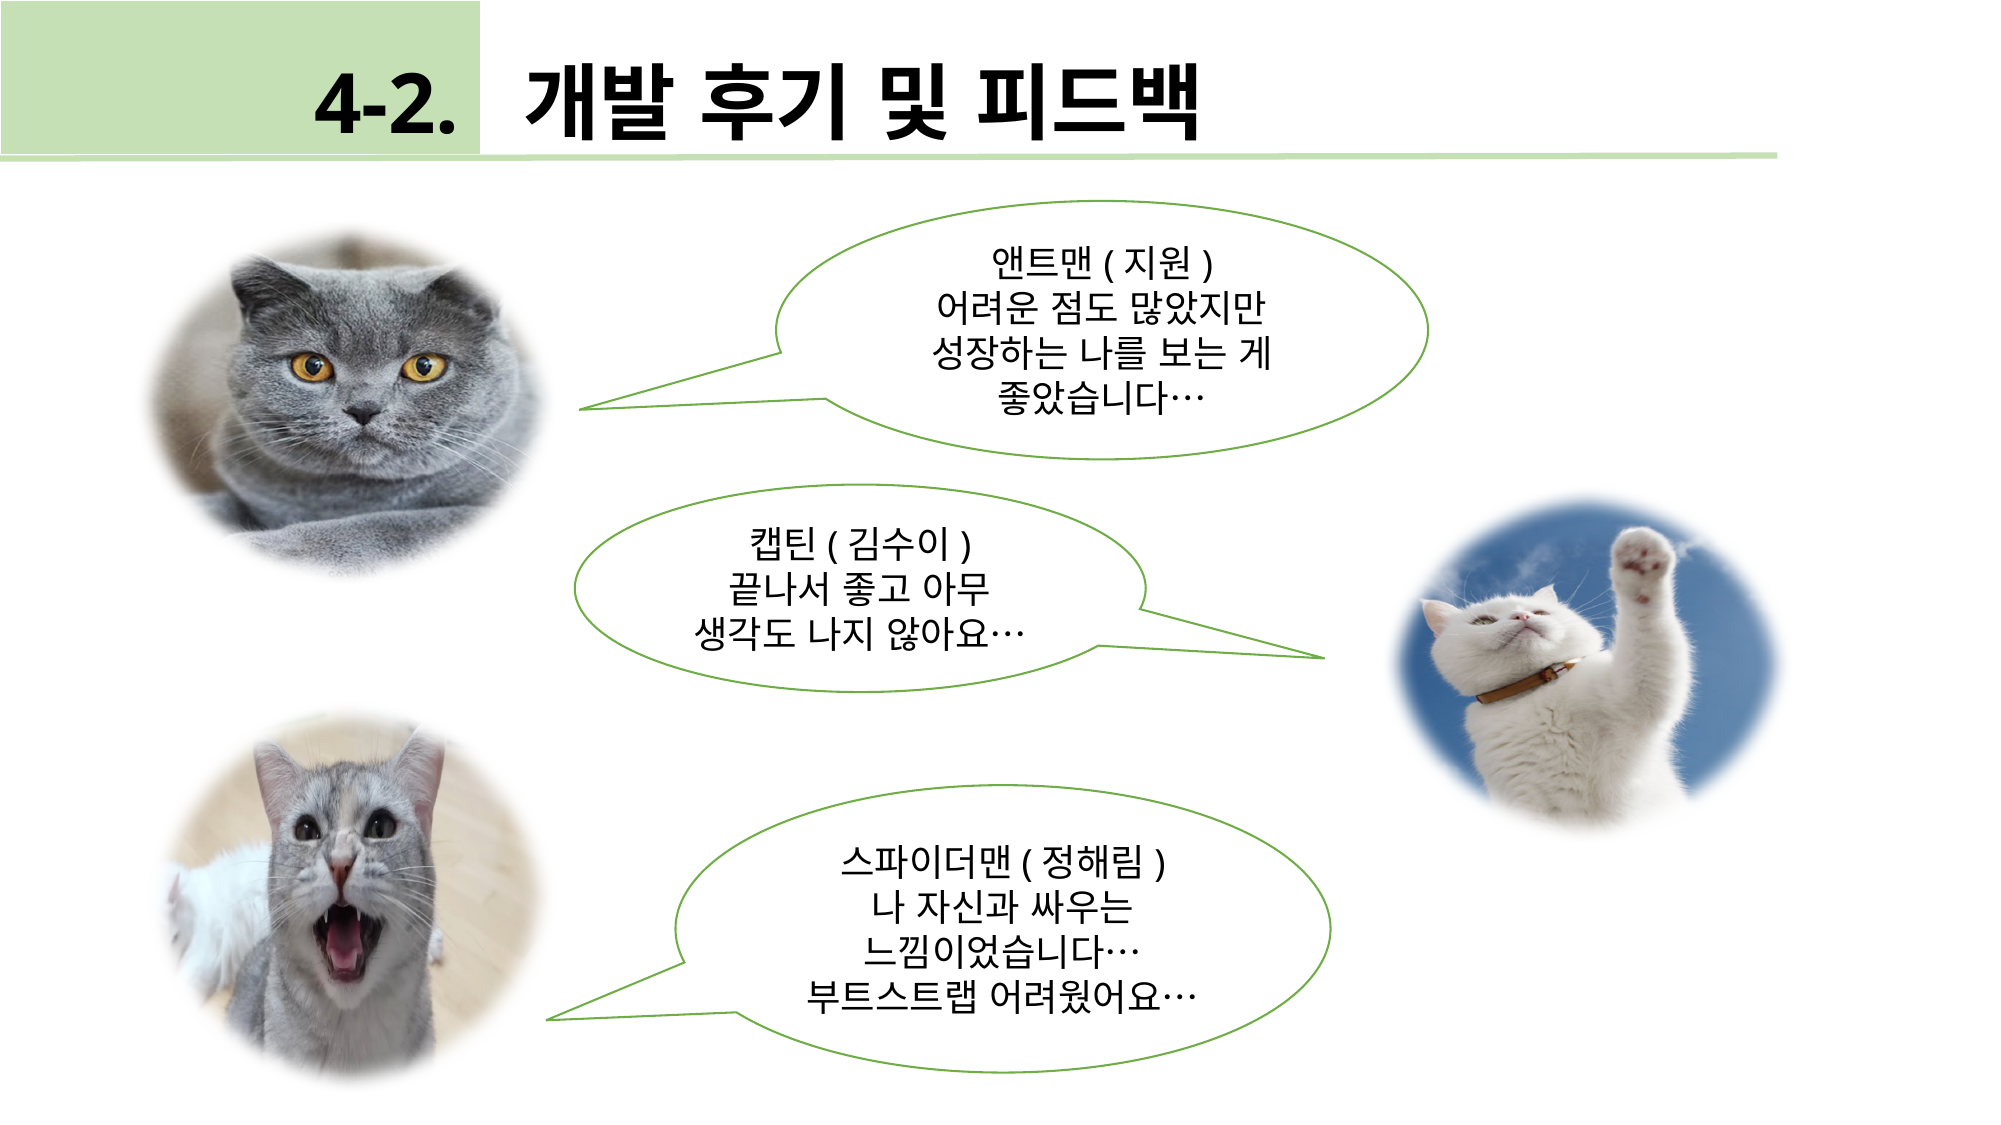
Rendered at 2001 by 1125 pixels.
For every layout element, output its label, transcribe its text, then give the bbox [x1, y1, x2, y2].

text_box [0, 0, 482, 155]
text_box 4-2. 개발 후기 및 피드백 [299, 42, 1220, 155]
picture [1380, 484, 1794, 845]
text_box 스파이더맨(정해림) 나 자신과 싸우는 느낌이었습니다… 부트스트랩 어려웠어요… [558, 784, 1332, 1074]
text_box 캡틴(김수이) 끝나서 좋고 아무 생각도 나지 않아요… [573, 483, 1326, 694]
text_box 앤트맨(지원) 어려운 점도 많았지만 성장하는 나를 보는 게 좋았습니다… [578, 199, 1430, 461]
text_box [0, 155, 1778, 159]
picture [132, 218, 558, 587]
picture [146, 699, 558, 1095]
